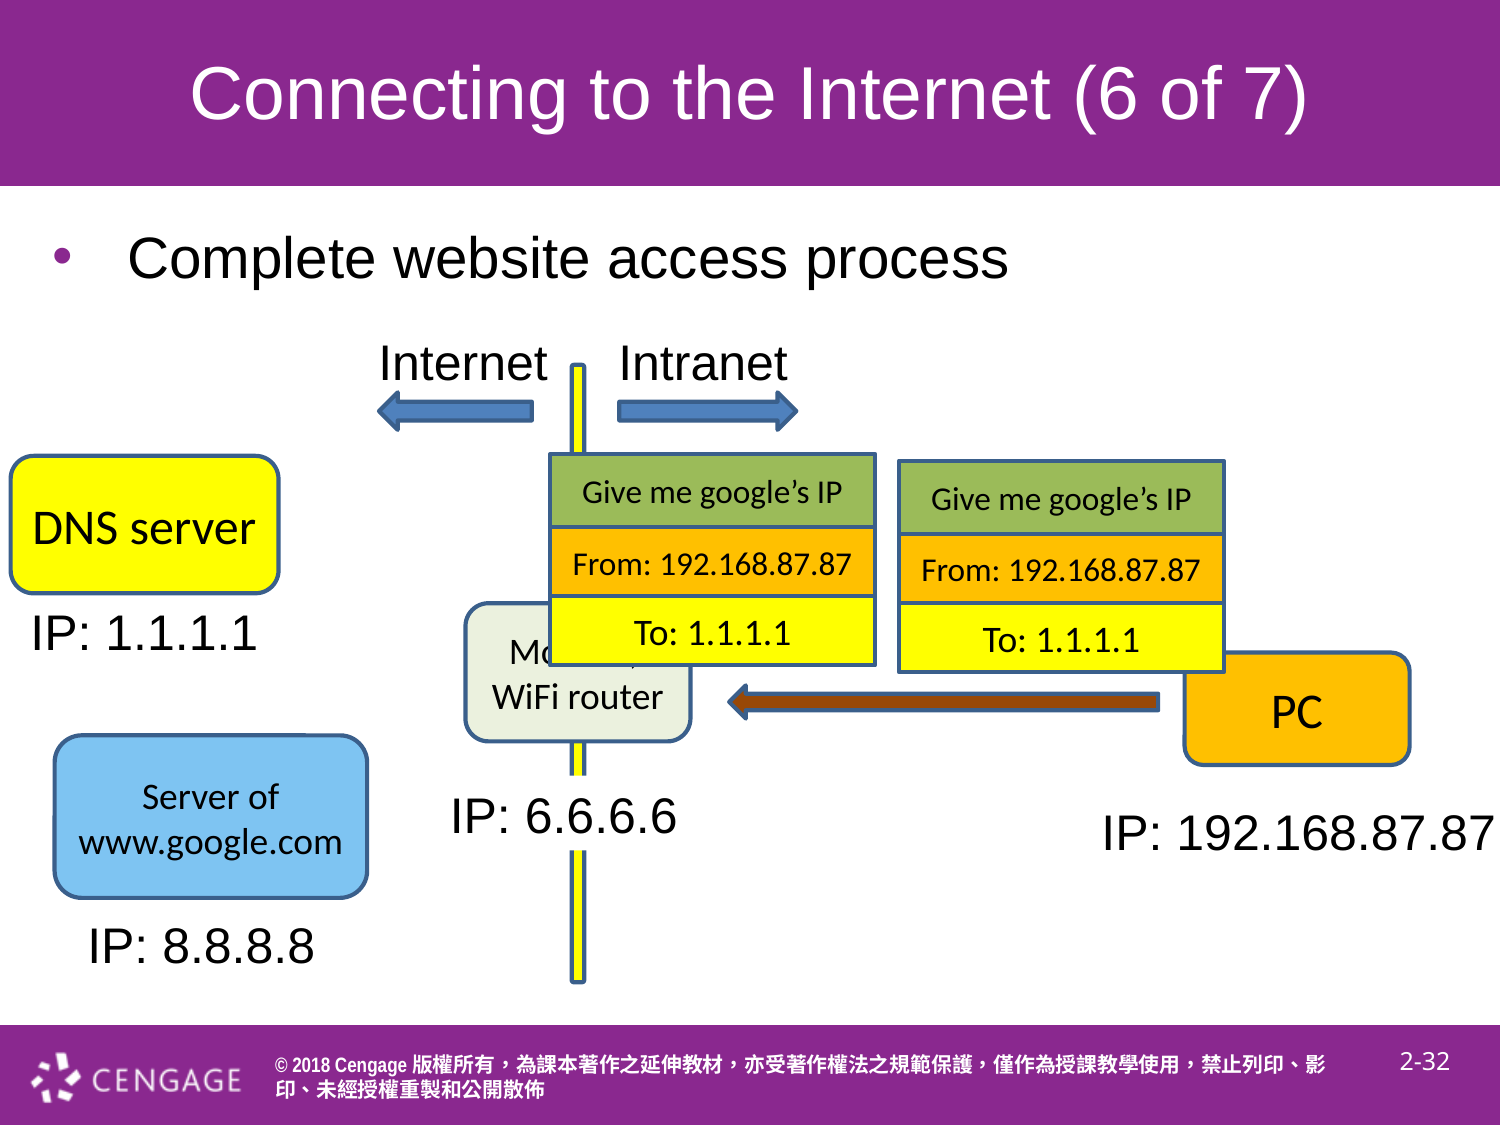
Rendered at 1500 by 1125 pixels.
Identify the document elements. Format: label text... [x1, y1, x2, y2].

text_box Intranet [603, 322, 804, 398]
text_box [727, 683, 1161, 721]
text_box [569, 851, 587, 985]
title Connecting to the Internet (6 of 7) [7, 4, 1493, 175]
text_box Internet [363, 322, 563, 398]
text_box [376, 398, 534, 432]
picture [21, 1043, 246, 1111]
text_box DNS server [8, 453, 281, 593]
text_box [569, 744, 587, 775]
text_box [569, 362, 587, 452]
text_box IP: 6.6.6.6 [435, 775, 694, 851]
text_box Modem, WiFi router [463, 601, 693, 744]
text_box IP: 192.168.87.87 [1086, 793, 1500, 869]
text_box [898, 460, 1225, 673]
text_box PC [1182, 650, 1412, 768]
text_box IP: 1.1.1.1 [15, 593, 274, 669]
text_box [617, 390, 799, 432]
list Complete website access process [37, 212, 1475, 325]
text_box IP: 8.8.8.8 [72, 906, 331, 982]
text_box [549, 453, 876, 666]
text_box Server of www.google.com [52, 733, 370, 900]
